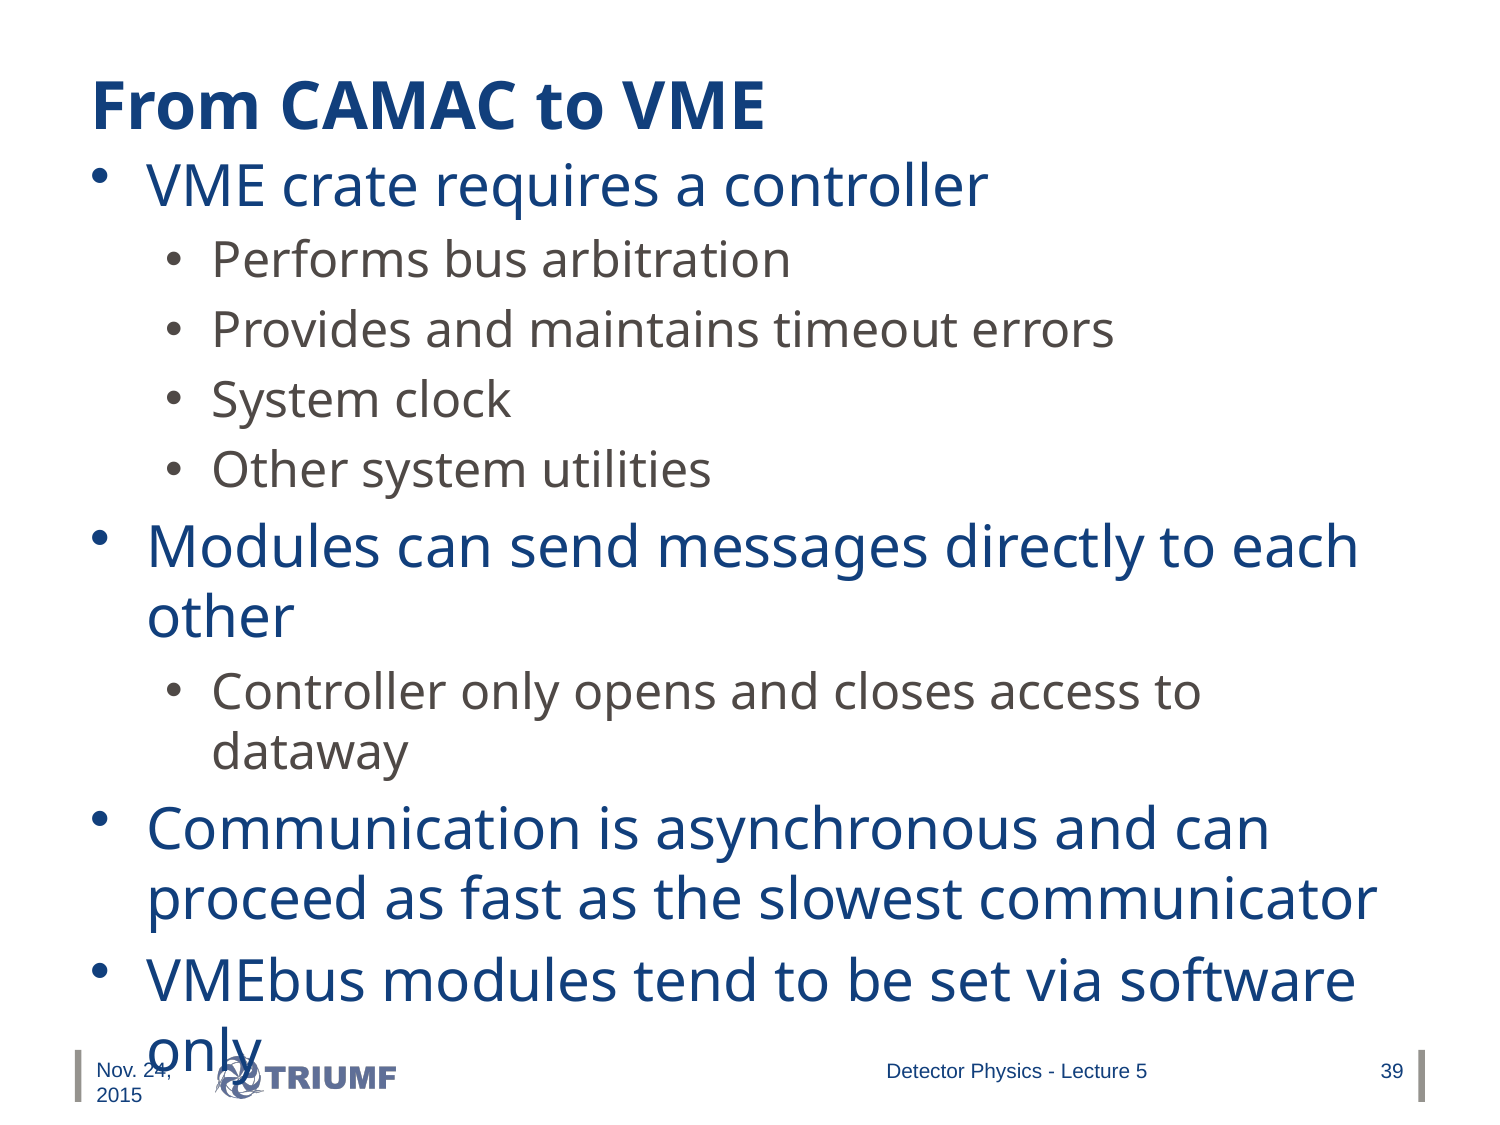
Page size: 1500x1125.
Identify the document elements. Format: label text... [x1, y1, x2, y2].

list VME crate requires a controller Performs bus arbitration Provides and maintains timeout errors System clock Other system utilities Modules can send messages directly to each other Controller only opens and closes access to dataway Communication is asynchronous and can proceed as fast as the slowest communicator VMEbus modules tend to be set via software only [74, 162, 1426, 1031]
slide_number 39 [1182, 1049, 1419, 1125]
title From CAMAC to VME [74, 61, 1426, 162]
footer Detector Physics - Lecture 5 [394, 1049, 1163, 1125]
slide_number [81, 1048, 213, 1125]
